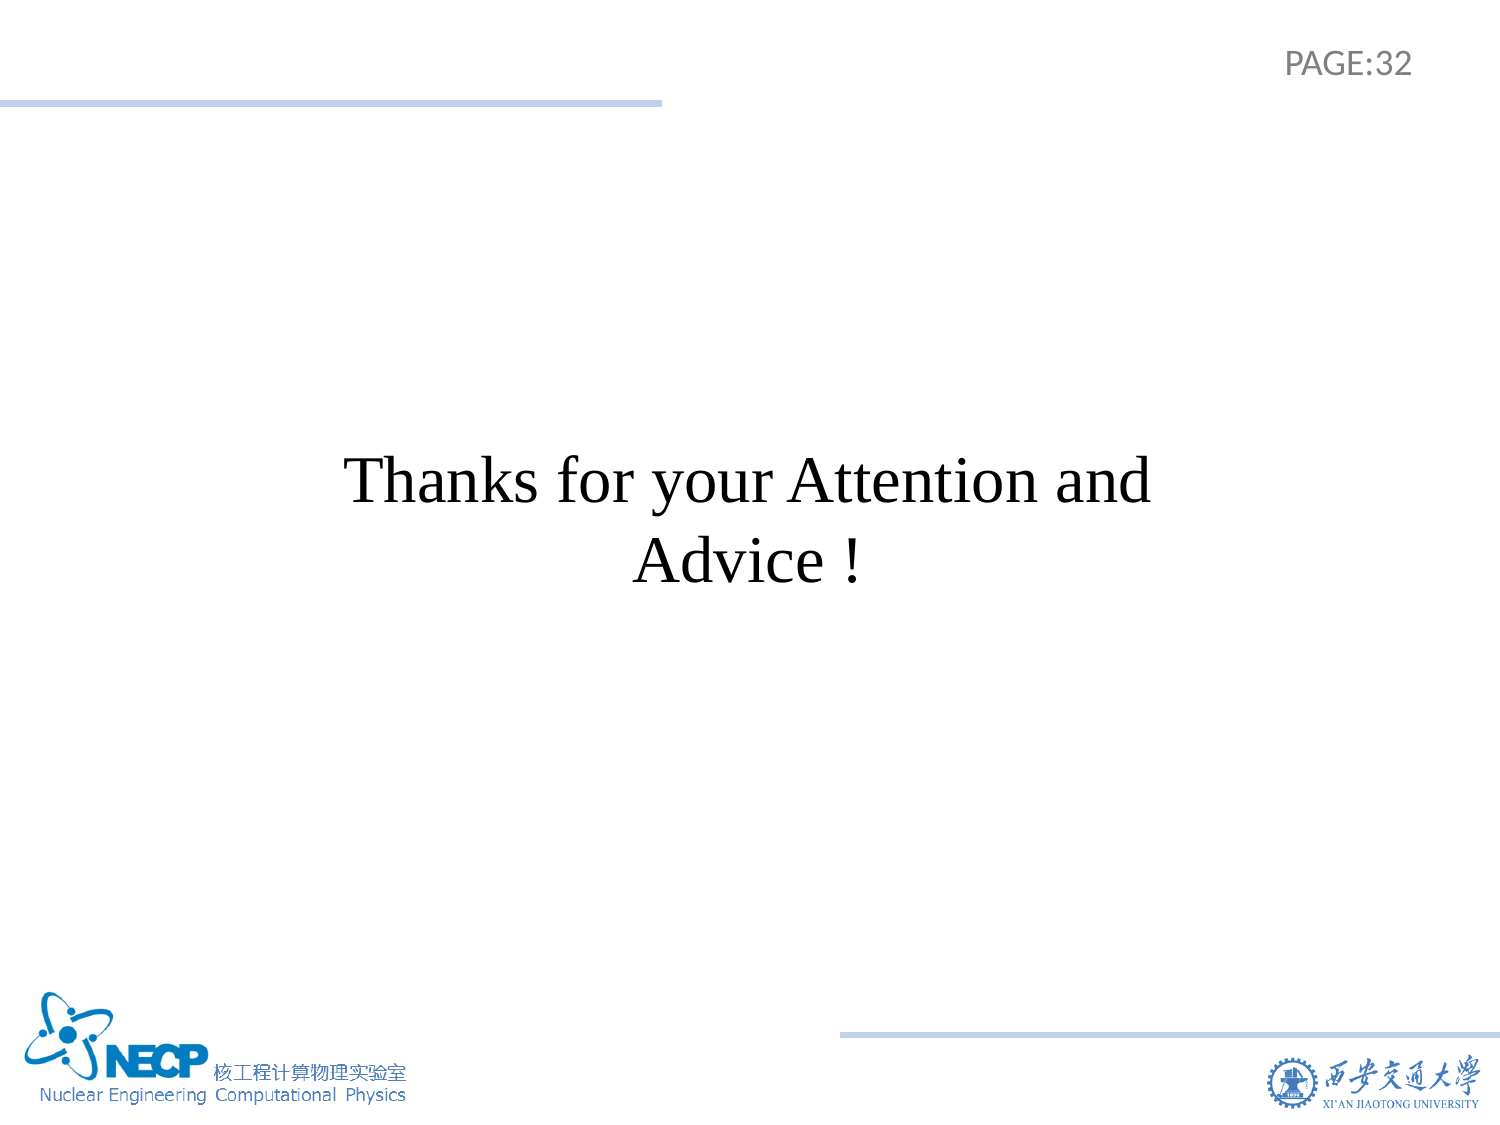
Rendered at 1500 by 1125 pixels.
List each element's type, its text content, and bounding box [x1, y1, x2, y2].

text_box Thanks for your Attention and Advice ! [214, 428, 1282, 604]
picture [19, 987, 210, 1082]
